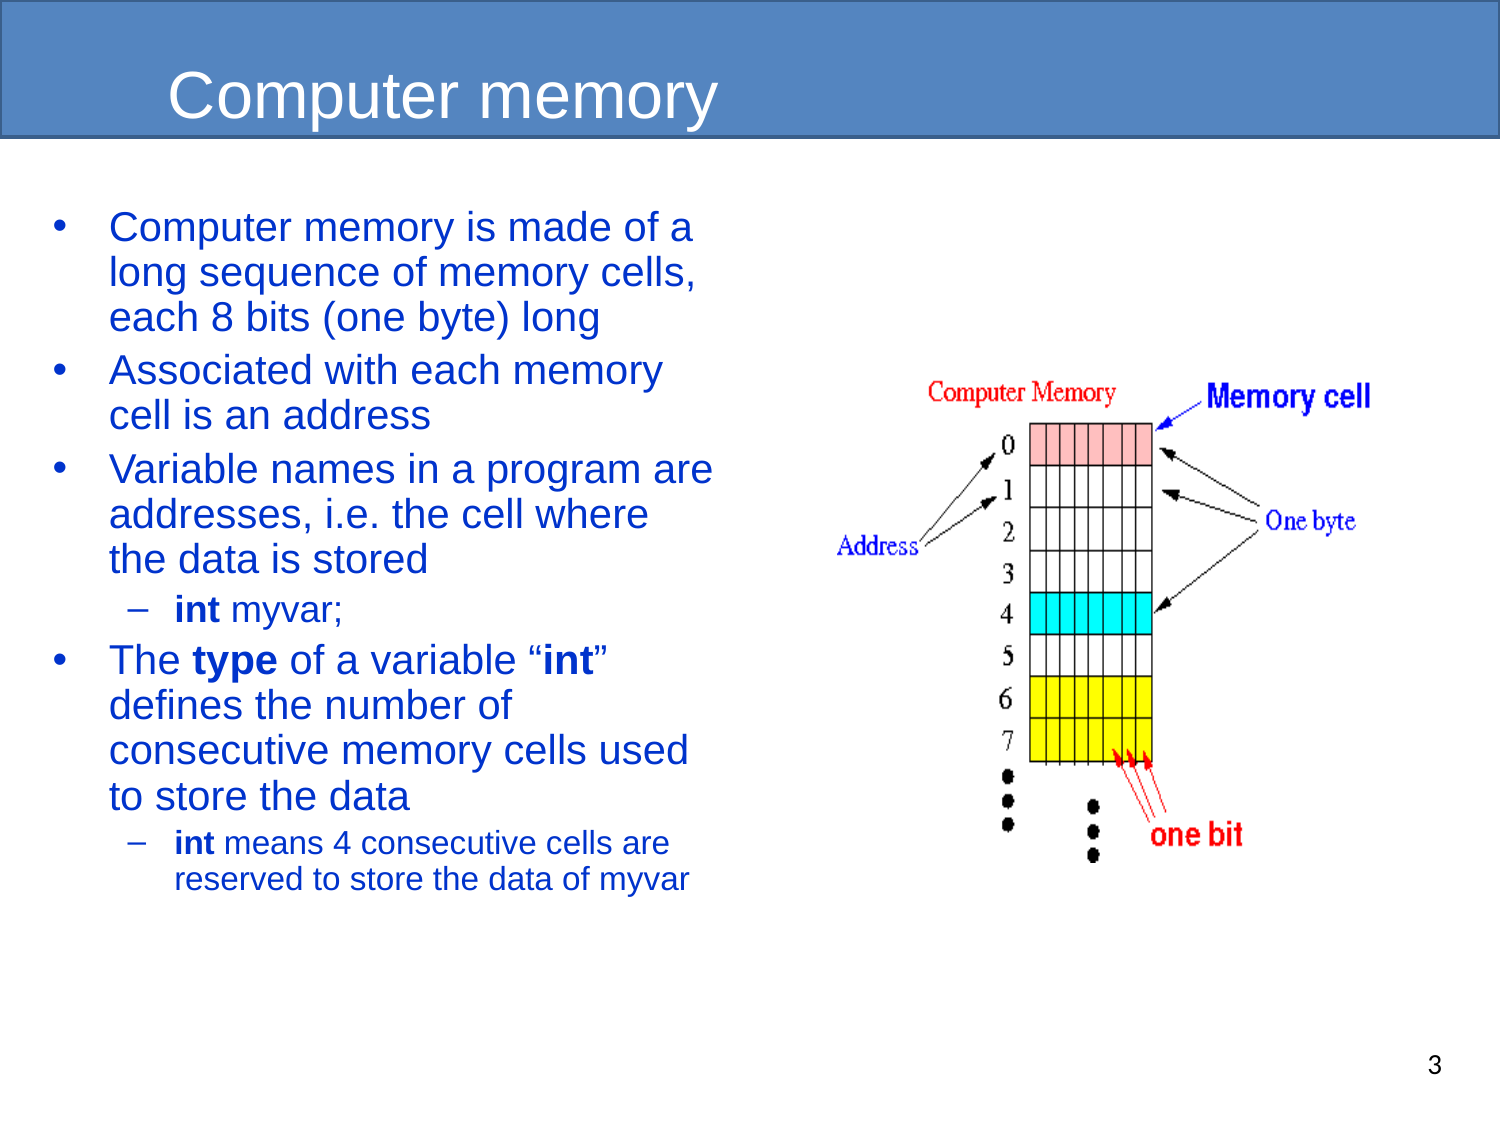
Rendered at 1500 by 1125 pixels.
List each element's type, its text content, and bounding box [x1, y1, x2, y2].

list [837, 378, 1376, 863]
text_box Computer memory is made of a long sequence of memory cells, each 8 bits (one byte) long Associated with each memory cell is an address Variable names in a program are addresses, i.e. the cell where the data is stored int myvar; The type of a variable “int” defines the number of consecutive memory cells used to store the data int means 4 consecutive cells are reserved to store the data of myvar [37, 197, 732, 1012]
slide_number 3 [1412, 1037, 1488, 1098]
title Computer memory [152, 28, 1280, 156]
